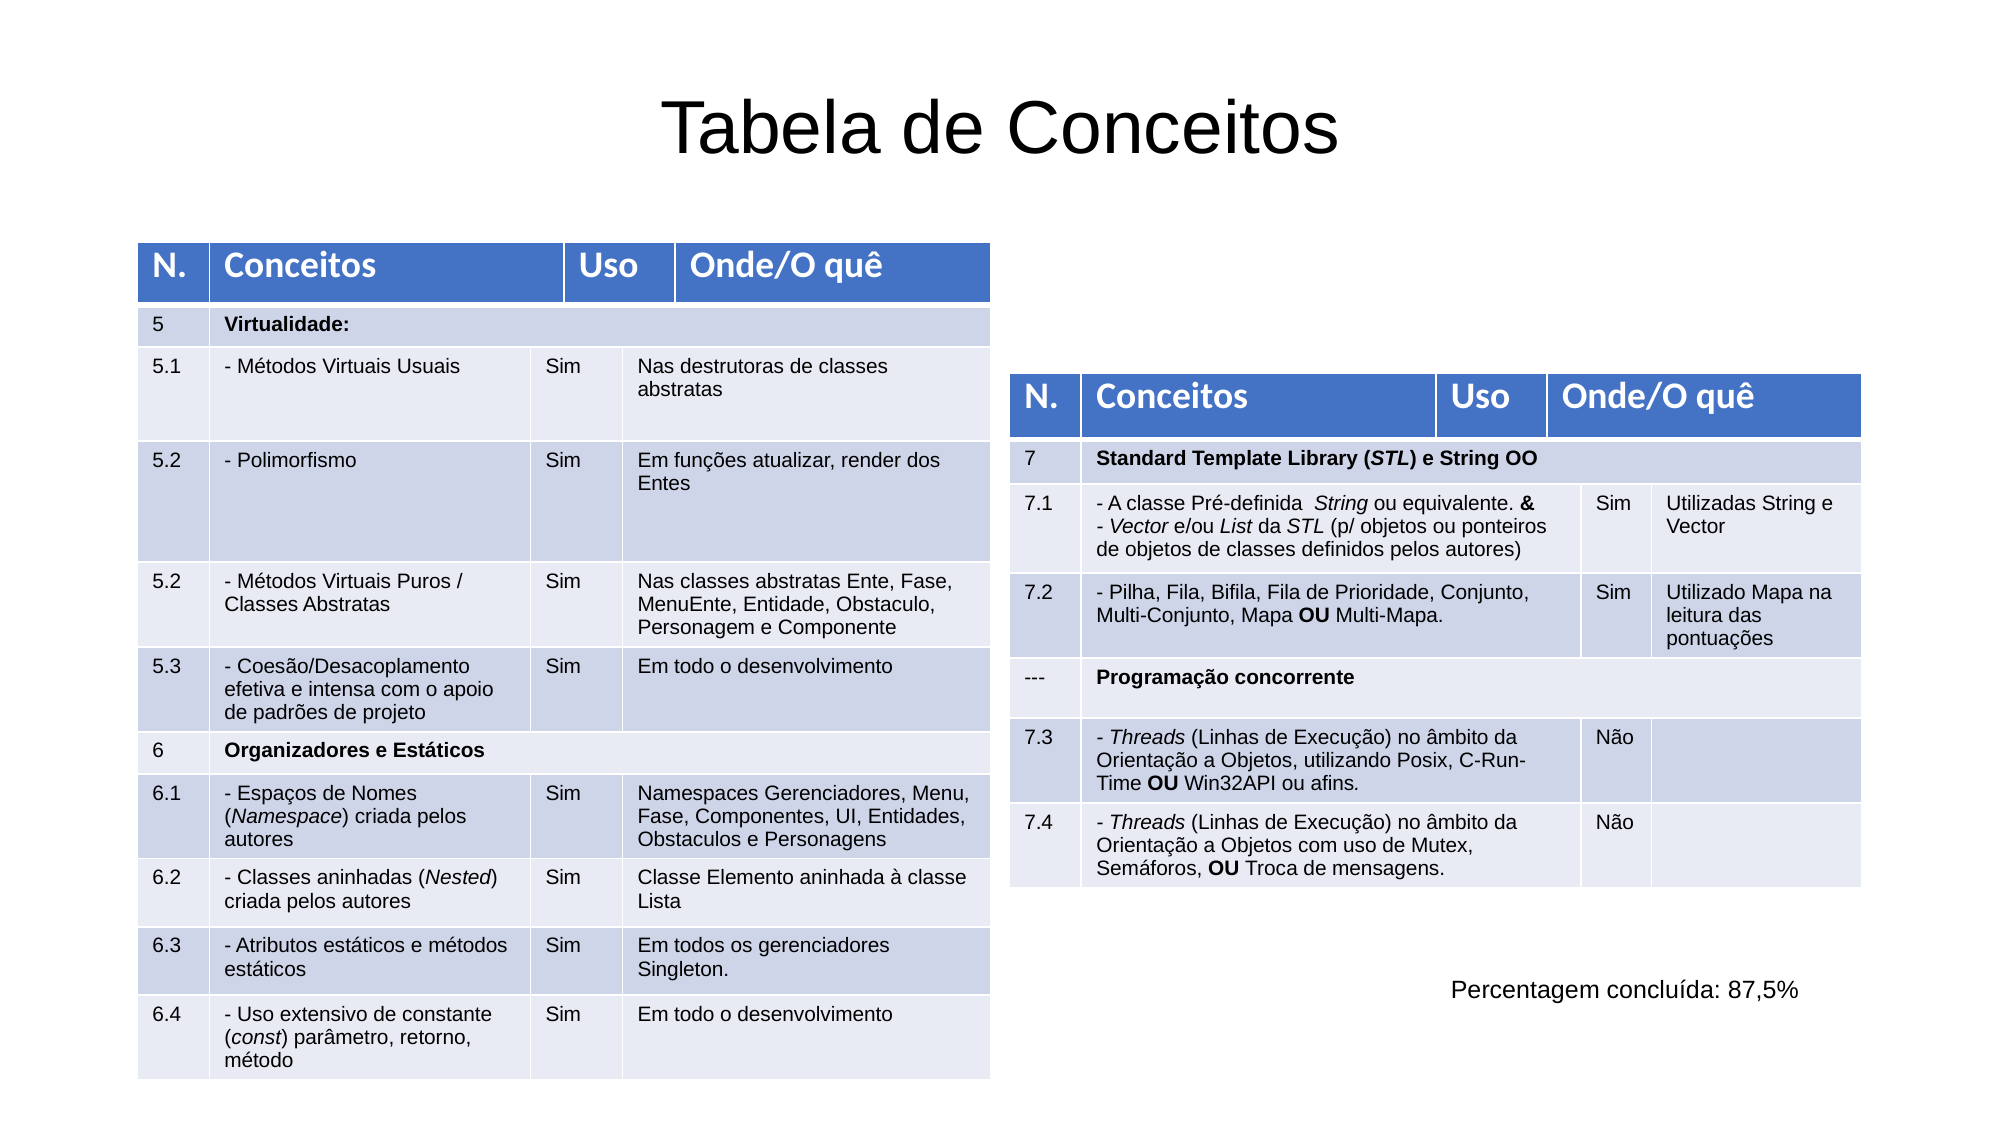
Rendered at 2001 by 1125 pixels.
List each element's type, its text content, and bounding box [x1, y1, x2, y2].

table_cell Em todo o desenvolvimento [623, 996, 990, 1079]
table_cell 5 [138, 308, 209, 346]
table_cell - Espaços de Nomes (Namespace) criada pelos autores [210, 775, 530, 858]
table_cell Utilizado Mapa na leitura das pontuações [1652, 574, 1861, 657]
table_header Onde/O quê [1548, 374, 1861, 437]
table_cell Virtualidade: [210, 308, 990, 346]
table_cell - Coesão/Desacoplamento efetiva e intensa com o apoio de padrões de projeto [210, 648, 530, 731]
table_cell Sim [531, 996, 622, 1079]
table_cell Sim [531, 859, 622, 926]
table_cell 6.4 [138, 996, 209, 1079]
table_cell --- [1010, 659, 1080, 717]
table_cell [1652, 804, 1861, 887]
table_cell 7.3 [1010, 719, 1080, 802]
table_cell [1652, 719, 1861, 802]
table_cell Classe Elemento aninhada à classe Lista [623, 859, 990, 926]
table_cell Não [1582, 719, 1651, 802]
table_cell Programação concorrente [1082, 659, 1861, 717]
table_header Onde/O quê [676, 243, 990, 302]
table_cell 5.3 [138, 648, 209, 731]
table_cell - Métodos Virtuais Usuais [210, 348, 530, 440]
table_cell Sim [531, 348, 622, 440]
table_cell 7.1 [1010, 485, 1080, 572]
table_header Uso [1437, 374, 1546, 437]
table_cell - Pilha, Fila, Bifila, Fila de Prioridade, Conjunto, Multi-Conjunto, Mapa OU Multi-Mapa. [1082, 574, 1580, 657]
table_cell 7 [1010, 442, 1080, 483]
text_box Percentagem concluída: 87,5% [1435, 966, 1818, 1012]
table_cell Sim [531, 442, 622, 561]
table_cell Standard Template Library (STL) e String OO [1082, 442, 1861, 483]
table_cell Sim [531, 563, 622, 646]
table_cell Sim [531, 928, 622, 994]
table_cell 5.2 [138, 563, 209, 646]
table_cell Utilizadas String e Vector [1652, 485, 1861, 572]
table_header Uso [565, 243, 674, 302]
table_cell 6.3 [138, 928, 209, 994]
table_cell Sim [1582, 574, 1651, 657]
table_cell - Threads (Linhas de Execução) no âmbito da Orientação a Objetos com uso de Mutex, Semáforos, OU Troca de mensagens. [1082, 804, 1580, 887]
table_cell 5.1 [138, 348, 209, 440]
table_cell Em todo o desenvolvimento [623, 648, 990, 731]
table_cell - Polimorfismo [210, 442, 530, 561]
table_header N. [1010, 374, 1080, 437]
table_cell 7.2 [1010, 574, 1080, 657]
table_cell - A classe Pré-definida String ou equivalente. & - Vector e/ou List da STL (p/ objetos ou ponteiros de objetos de classes definidos pelos autores) [1082, 485, 1580, 572]
table_cell - Threads (Linhas de Execução) no âmbito da Orientação a Objetos, utilizando Posix, C-Run-Time OU Win32API ou afins. [1082, 719, 1580, 802]
table_cell Namespaces Gerenciadores, Menu, Fase, Componentes, UI, Entidades, Obstaculos e Personagens [623, 775, 990, 858]
table_header Conceitos [210, 243, 563, 302]
table_header Conceitos [1082, 374, 1435, 437]
table_cell Em funções atualizar, render dos Entes [623, 442, 990, 561]
table_cell 7.4 [1010, 804, 1080, 887]
table_cell 5.2 [138, 442, 209, 561]
table_cell - Uso extensivo de constante (const) parâmetro, retorno, método [210, 996, 530, 1079]
table_cell Não [1582, 804, 1651, 887]
table_header N. [138, 243, 209, 302]
table_cell Organizadores e Estáticos [210, 733, 990, 773]
table_cell Sim [1582, 485, 1651, 572]
table_cell 6 [138, 733, 209, 773]
table_cell - Classes aninhadas (Nested) criada pelos autores [210, 859, 530, 926]
table_cell Em todos os gerenciadores Singleton. [623, 928, 990, 994]
table_cell - Métodos Virtuais Puros / Classes Abstratas [210, 563, 530, 646]
table_cell - Atributos estáticos e métodos estáticos [210, 928, 530, 994]
title Tabela de Conceitos [137, 59, 1863, 199]
table_cell Nas destrutoras de classes abstratas [623, 348, 990, 440]
table_cell Sim [531, 775, 622, 858]
table_cell Sim [531, 648, 622, 731]
table_cell 6.1 [138, 775, 209, 858]
table_cell 6.2 [138, 859, 209, 926]
table_cell Nas classes abstratas Ente, Fase, MenuEnte, Entidade, Obstaculo, Personagem e Componente [623, 563, 990, 646]
